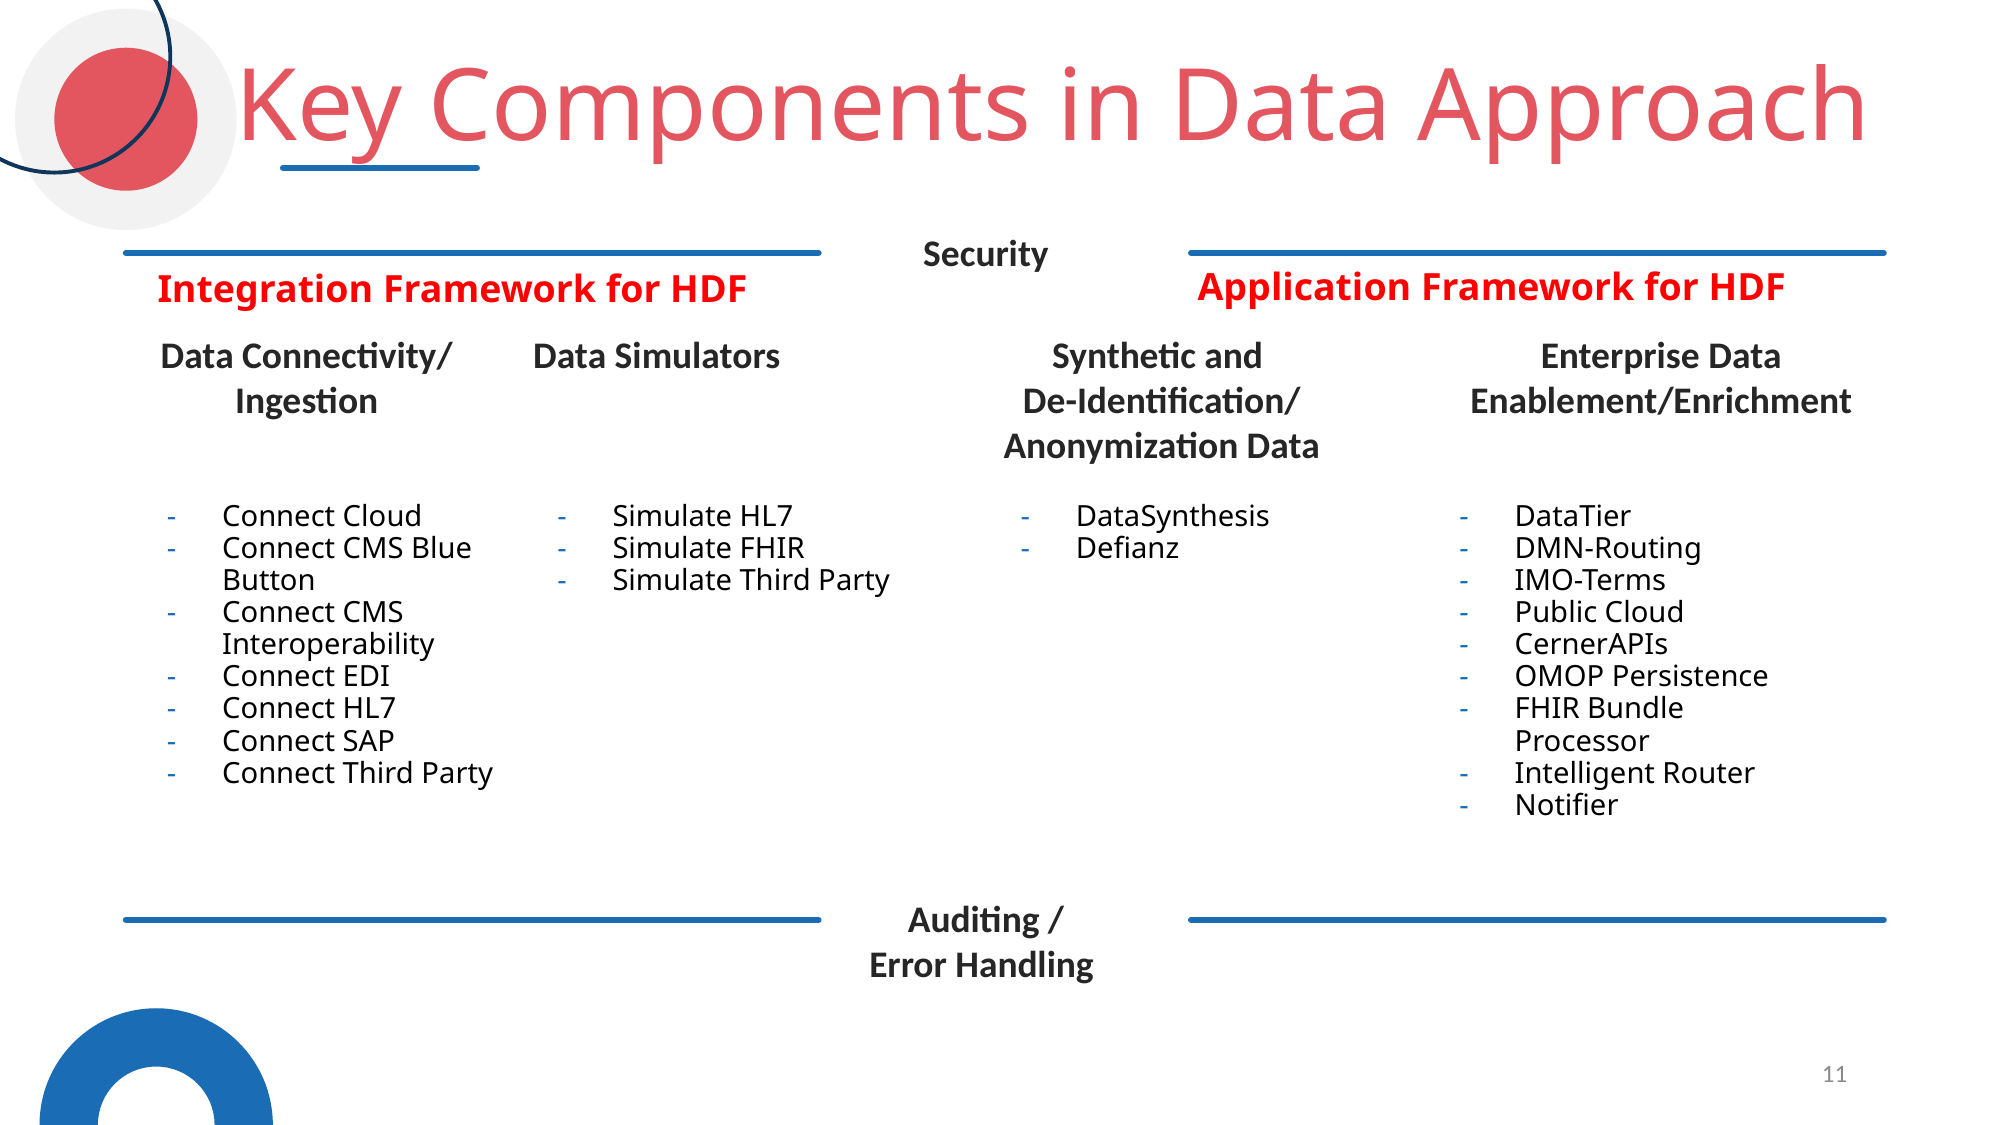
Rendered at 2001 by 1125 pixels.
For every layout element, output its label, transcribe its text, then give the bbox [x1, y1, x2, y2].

text_box Simulate HL7 Simulate FHIR Simulate Third Party [522, 458, 927, 672]
text_box Enterprise Data Enablement/Enrichment [1465, 331, 1858, 381]
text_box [0, 0, 237, 231]
text_box Connect Cloud Connect CMS Blue Button Connect CMS Interoperability Connect EDI Connect HL7 Connect SAP Connect Third Party [132, 458, 536, 832]
text_box Security [865, 228, 1107, 278]
text_box Integration Framework for HDF [142, 257, 781, 318]
text_box Auditing / Error Handling [865, 895, 1107, 945]
text_box Synthetic and De-Identification/ Anonymization Data [911, 331, 1413, 381]
text_box [38, 1007, 274, 1125]
slide_number 11 [1412, 1042, 1863, 1103]
text_box Application Framework for HDF [1182, 255, 1809, 316]
text_box DataSynthesis Defianz [985, 458, 1390, 607]
text_box Data Connectivity/ Ingestion [118, 331, 495, 383]
text_box DataTier DMN-Routing IMO-Terms Public Cloud CernerAPIs OMOP Persistence FHIR Bundle Processor Intelligent Router Notifier [1424, 458, 1829, 864]
text_box Data Simulators [487, 331, 827, 381]
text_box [248, 33, 1858, 170]
